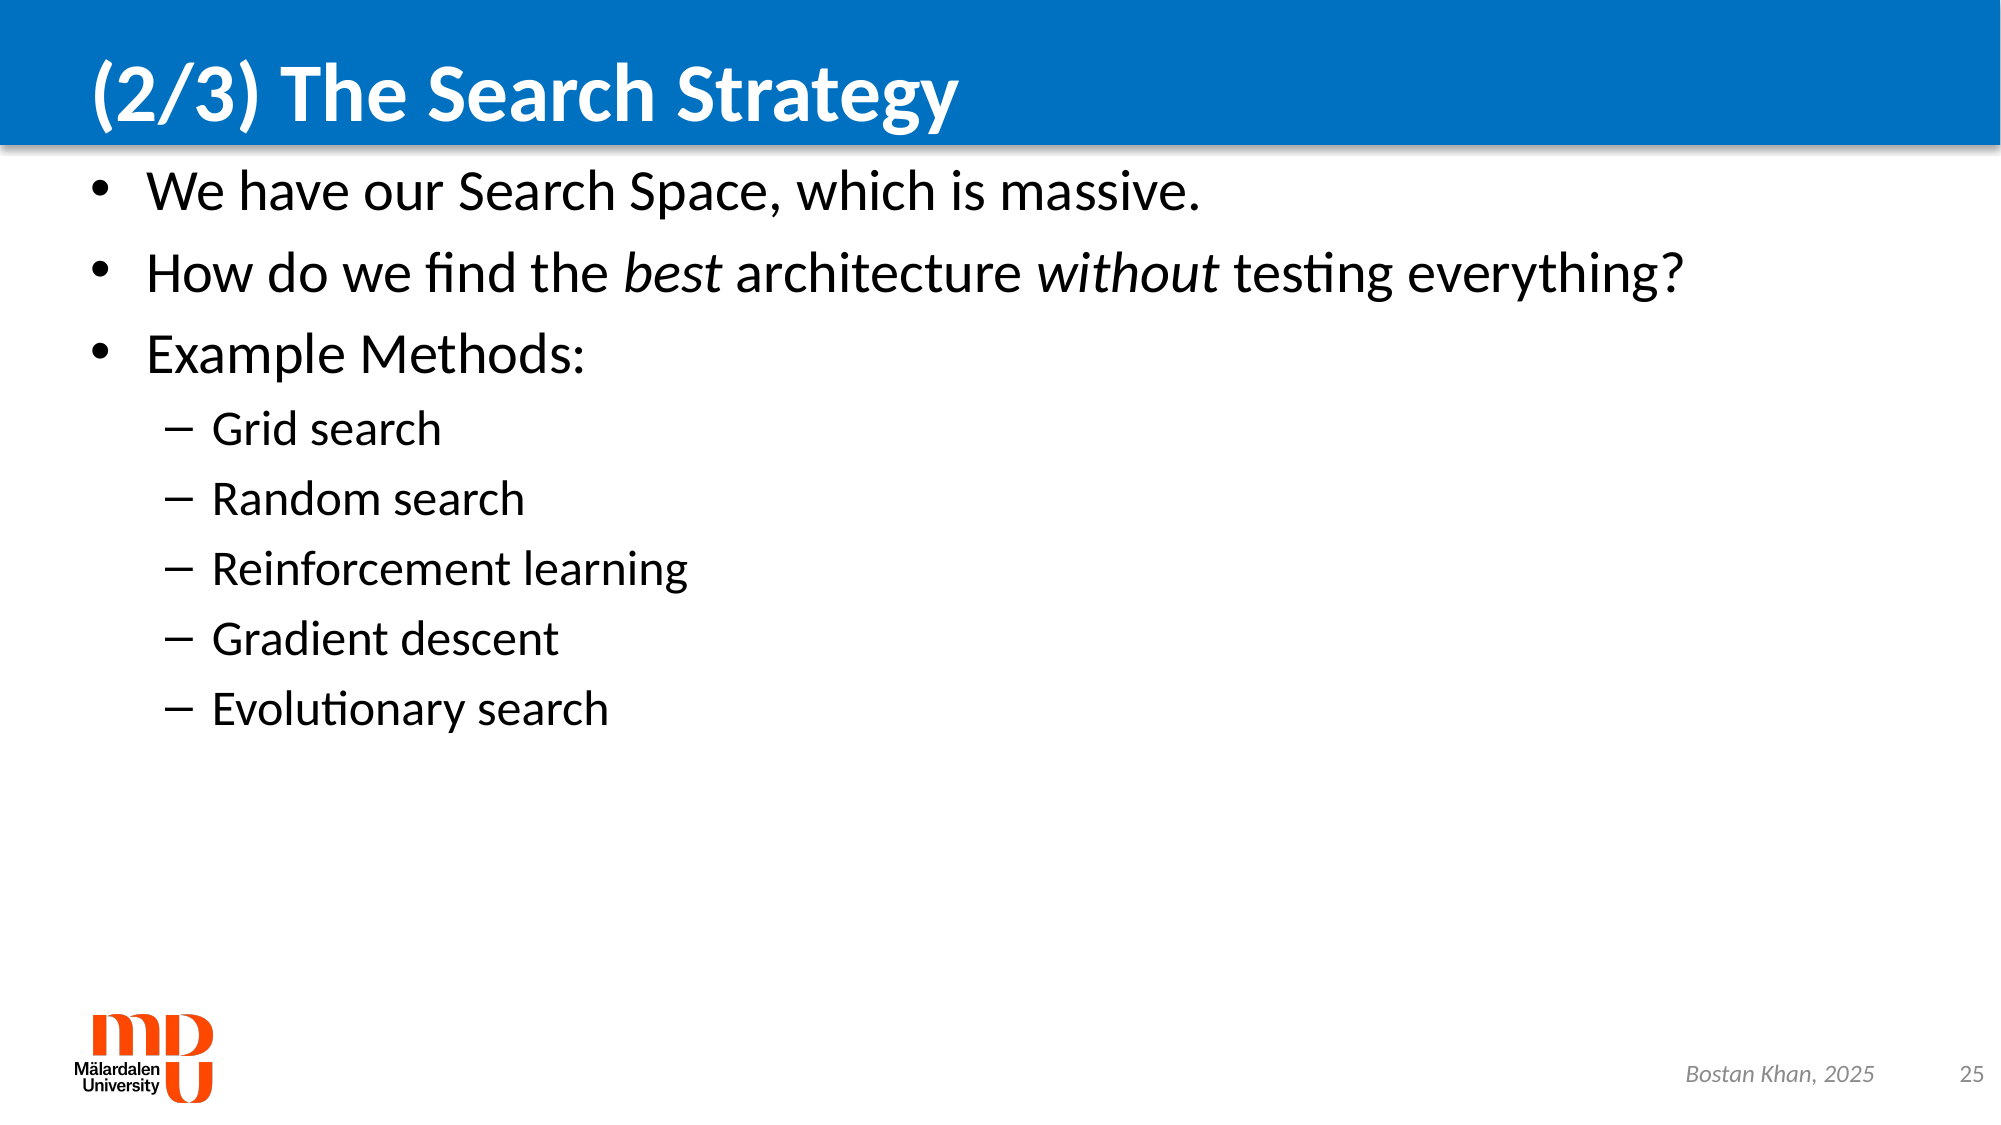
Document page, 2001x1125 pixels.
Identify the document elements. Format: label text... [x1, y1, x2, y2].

list We have our Search Space, which is massive. How do we find the best architecture without testing everything? Example Methods: Grid search Random search Reinforcement learning Gradient descent Evolutionary search [75, 144, 1934, 1007]
footer Bostan Khan, 2025 [1670, 1042, 1895, 1103]
title (2/3) The Search Strategy [75, 32, 1934, 144]
slide_number 25 [1933, 1042, 2000, 1103]
picture [75, 1014, 213, 1103]
